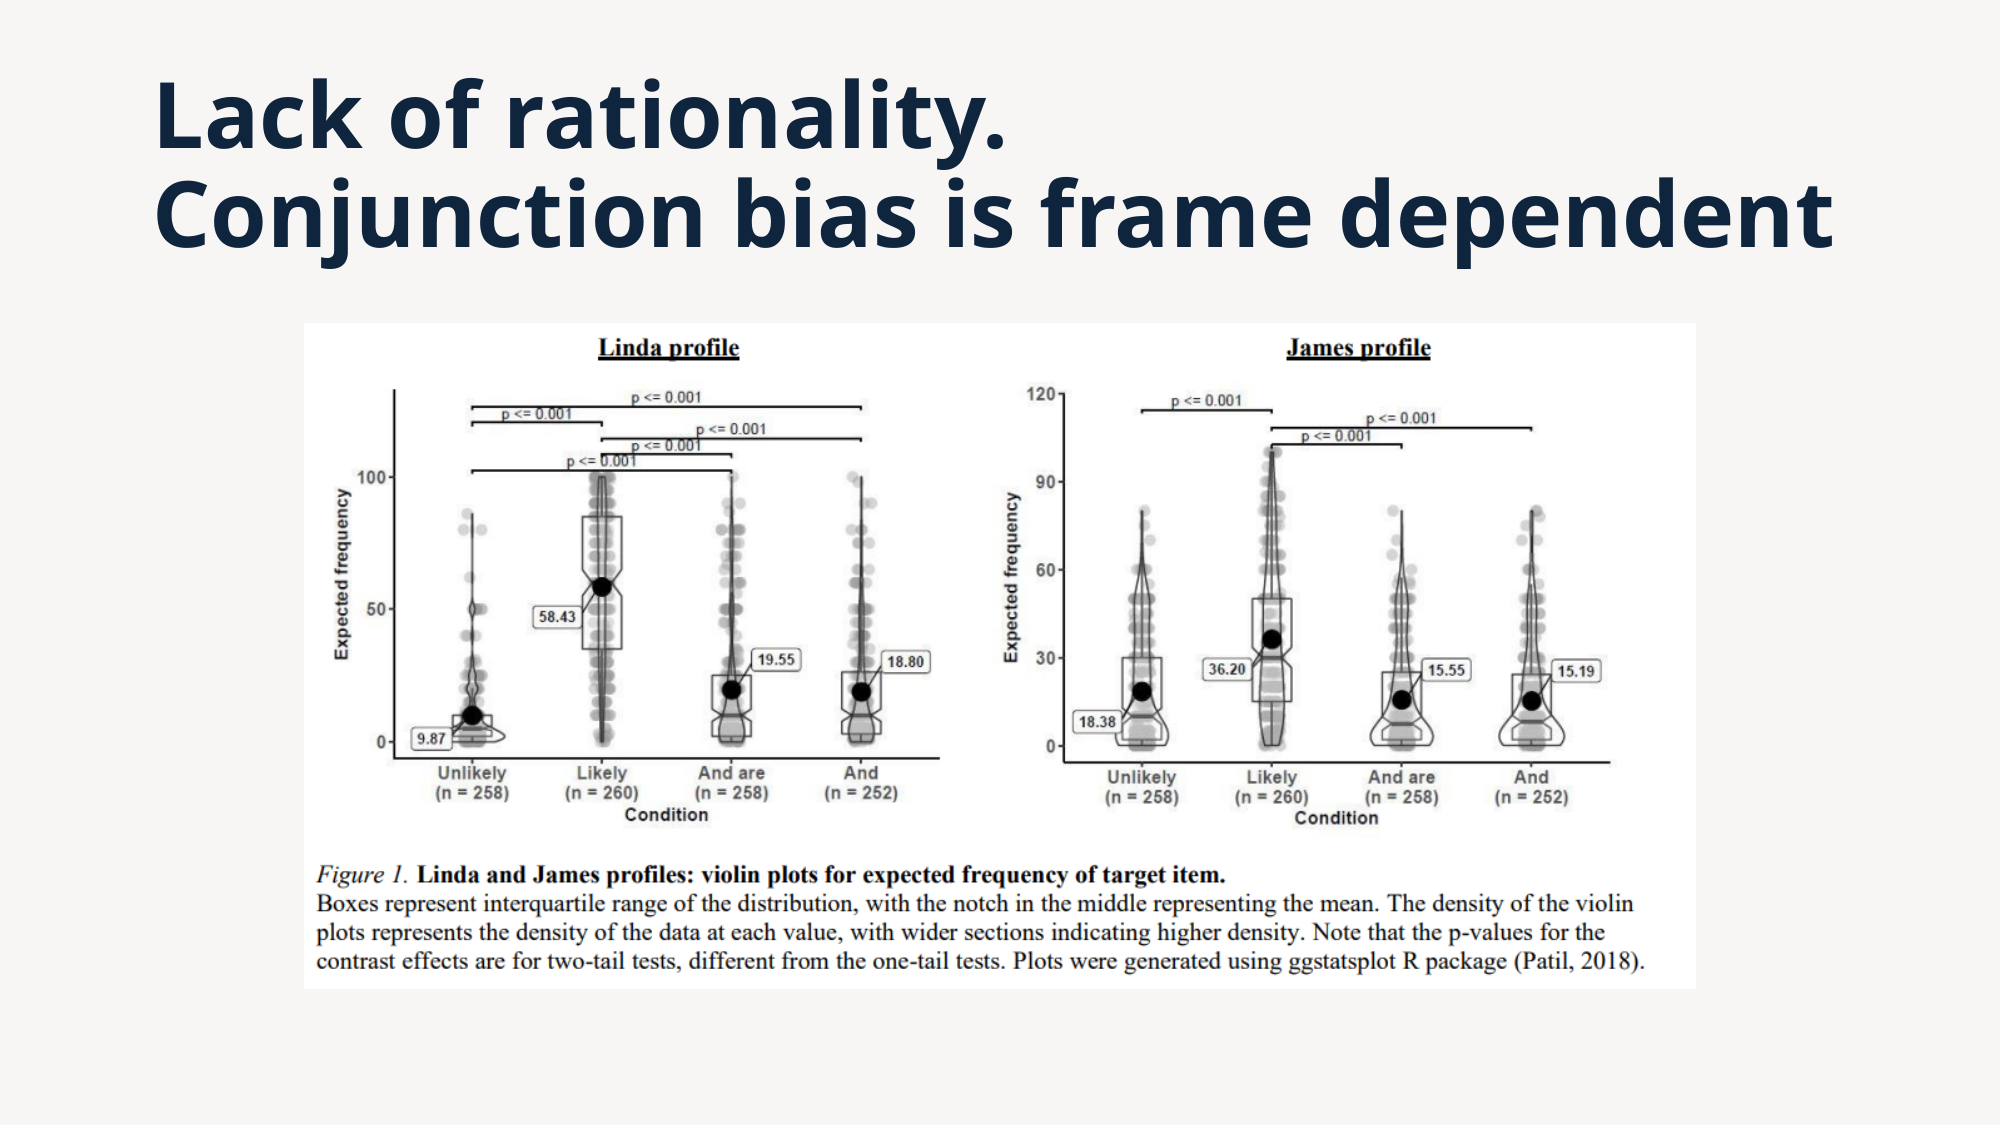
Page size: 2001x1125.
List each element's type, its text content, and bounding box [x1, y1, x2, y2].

title Lack of rationality. Conjunction bias is frame dependent [137, 59, 1863, 278]
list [304, 323, 1696, 989]
